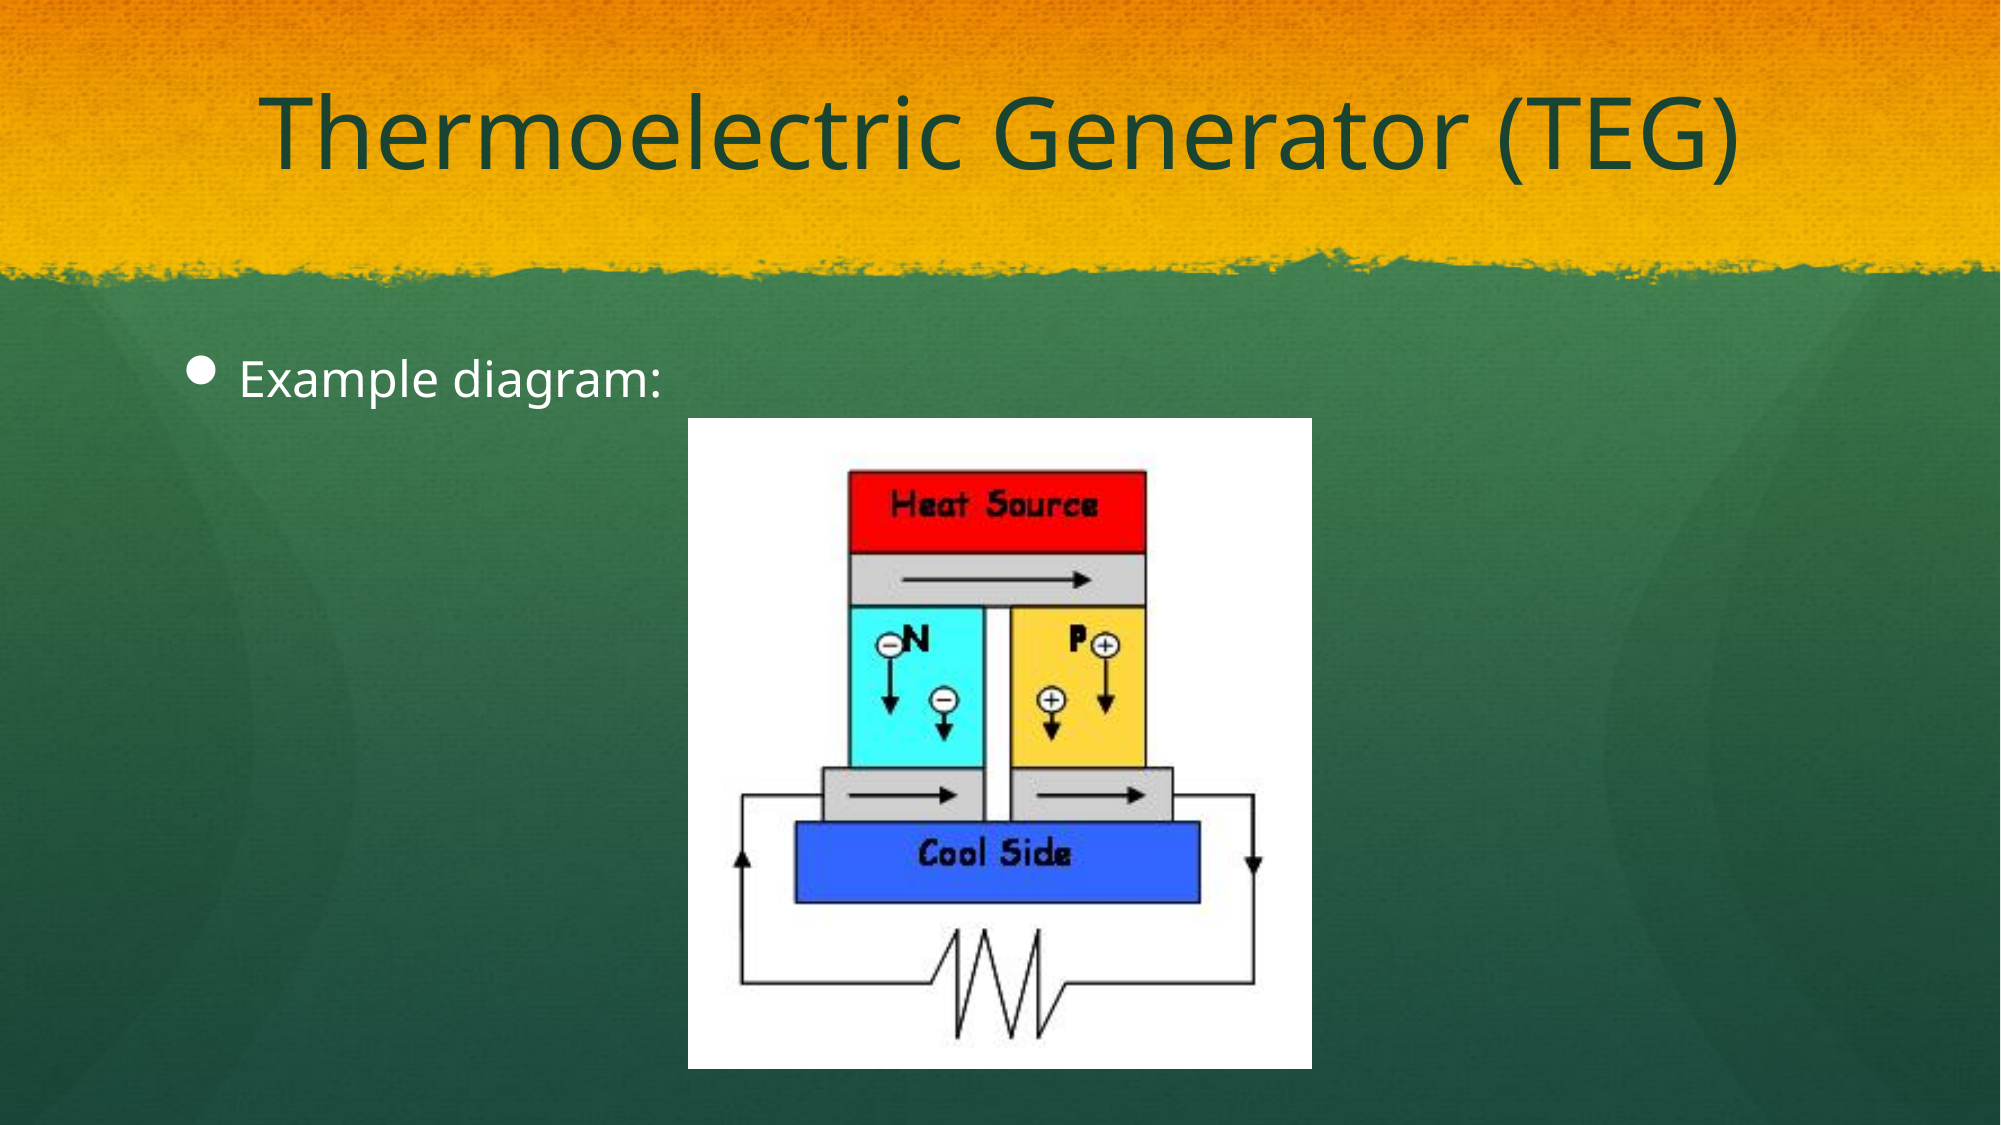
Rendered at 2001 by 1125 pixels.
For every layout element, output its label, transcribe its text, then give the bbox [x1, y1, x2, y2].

picture [0, 0, 2001, 1125]
title Thermoelectric Generator (TEG) [167, 13, 1833, 246]
list Example diagram: [167, 339, 1833, 1026]
